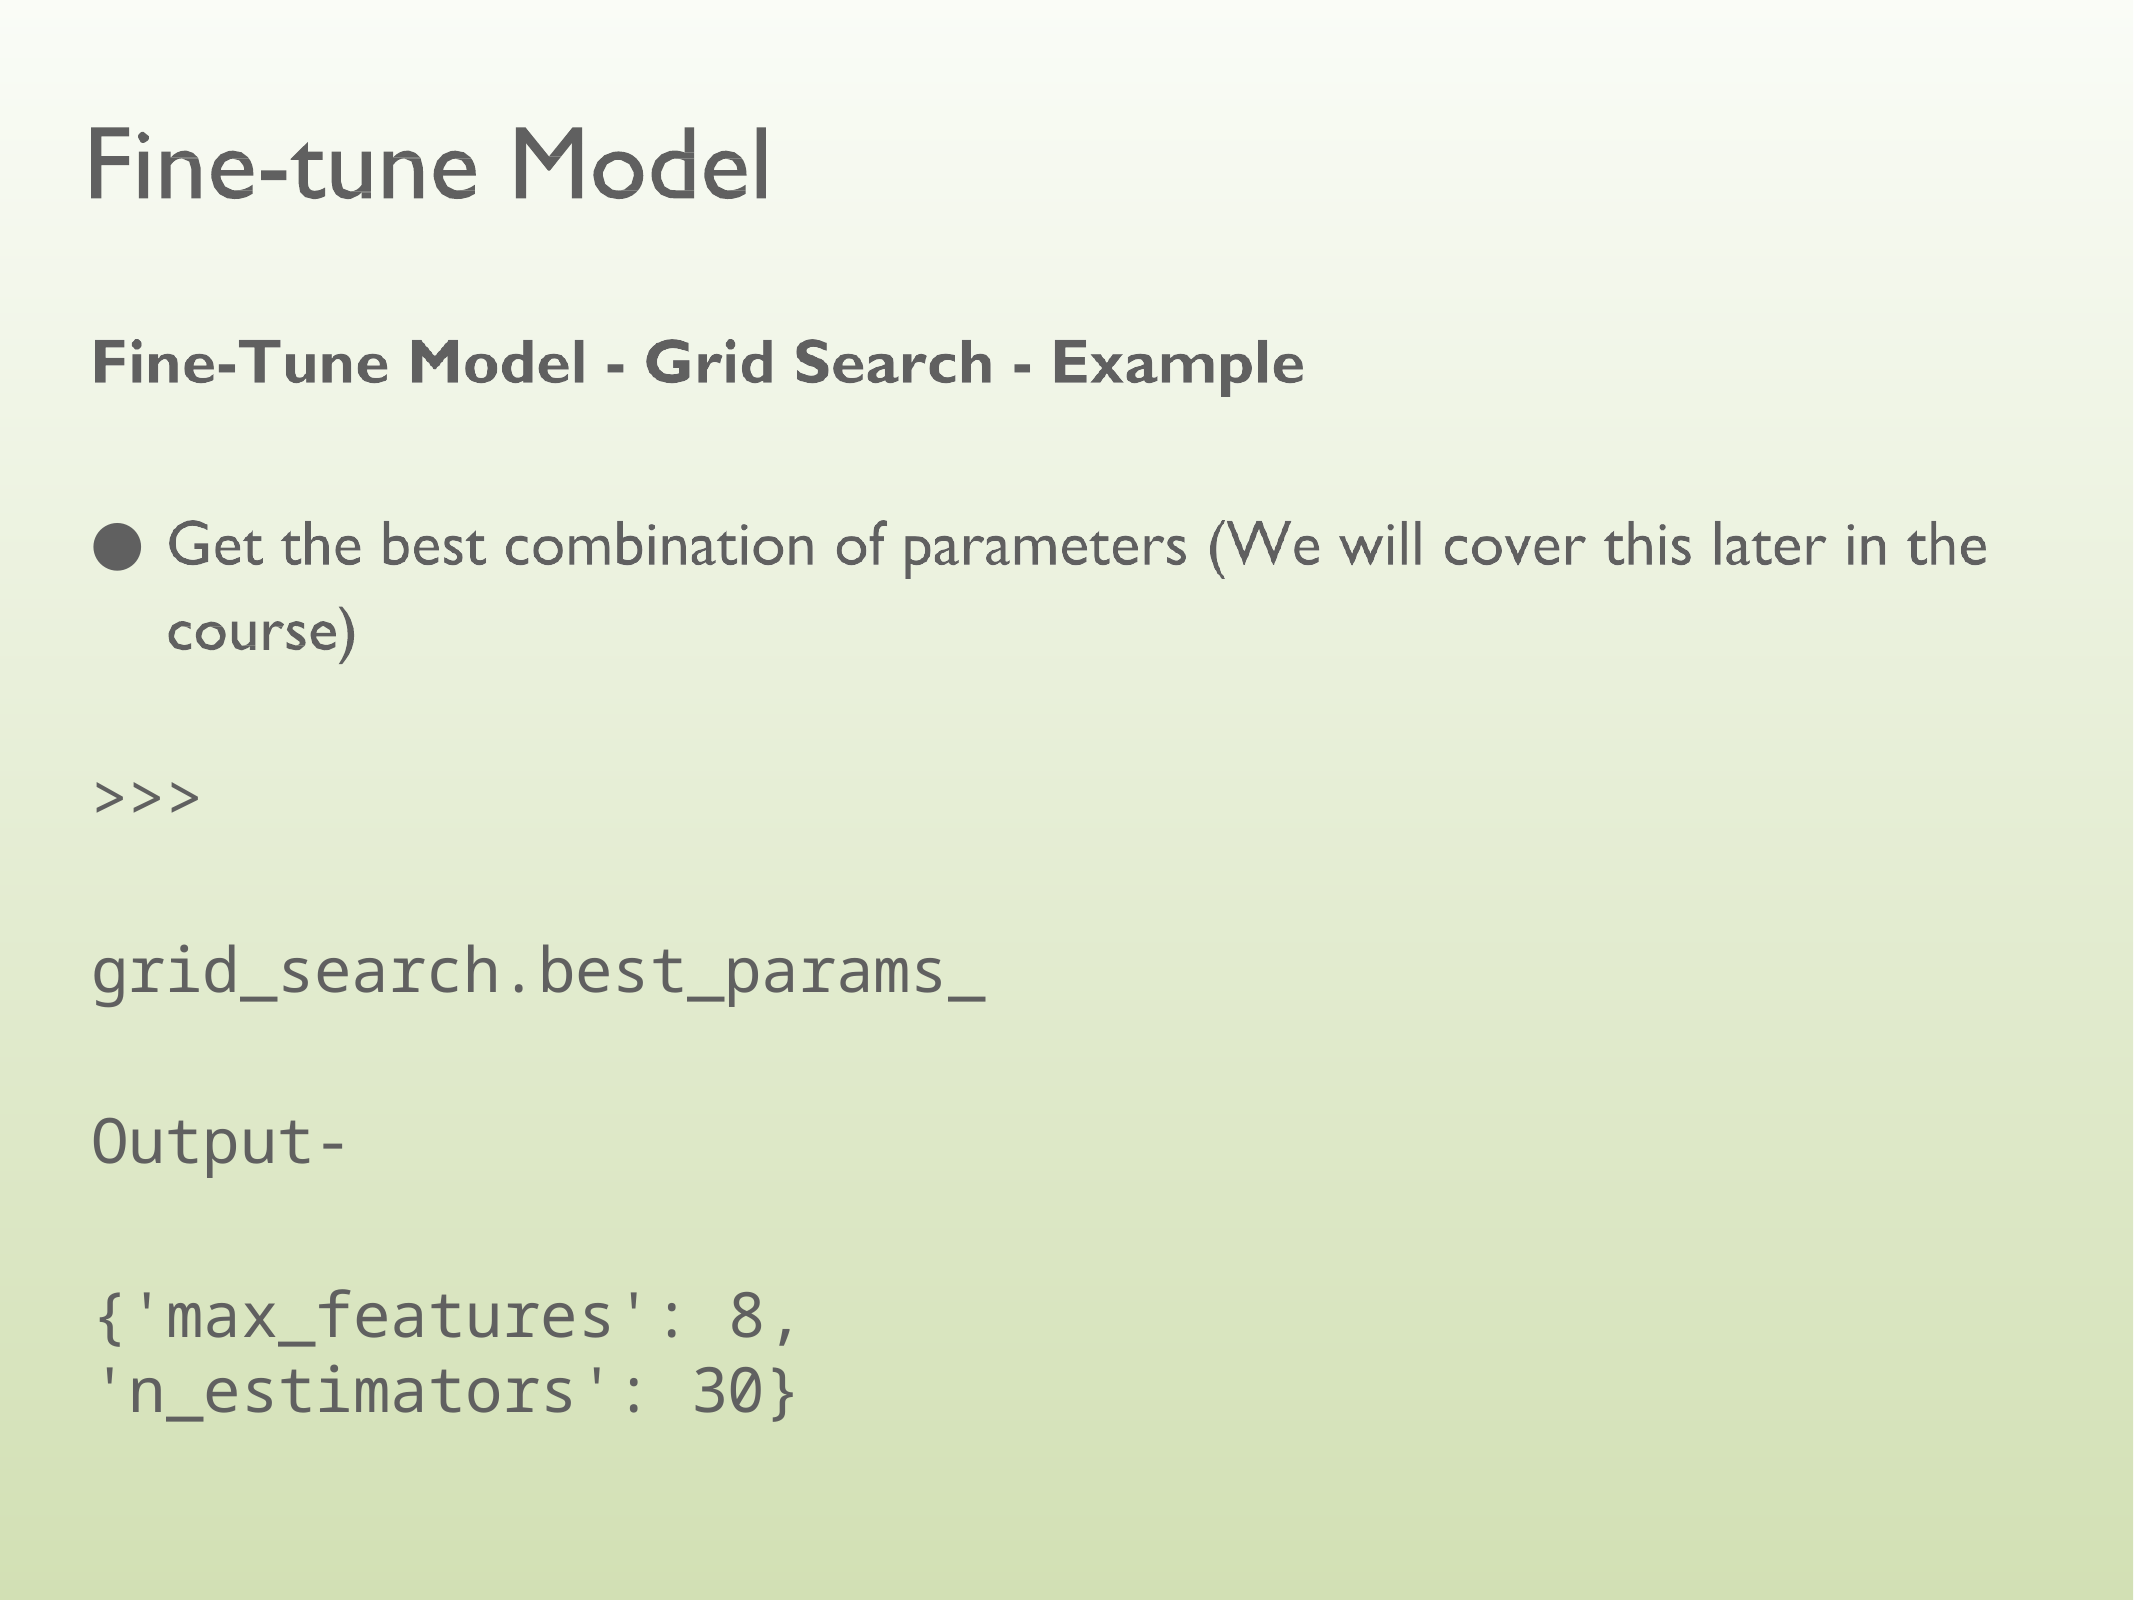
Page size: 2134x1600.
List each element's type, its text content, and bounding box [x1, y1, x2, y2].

text_box [331, 151, 371, 200]
text_box [261, 170, 287, 181]
text_box [756, 127, 766, 199]
text_box [433, 150, 476, 200]
text_box [515, 127, 583, 199]
picture [169, 520, 1986, 579]
text_box [593, 151, 644, 200]
text_box [91, 127, 130, 199]
text_box [211, 150, 254, 200]
text_box [704, 150, 747, 200]
text_box ● >>> grid_search.best_params_ Output- {'max_features': 8, 'n_estimators': 30} [88, 499, 1432, 1425]
text_box [161, 150, 201, 199]
picture [95, 339, 1303, 398]
text_box [383, 150, 424, 199]
text_box [138, 131, 149, 143]
text_box [651, 127, 695, 199]
text_box [138, 151, 149, 199]
text_box [290, 141, 326, 200]
